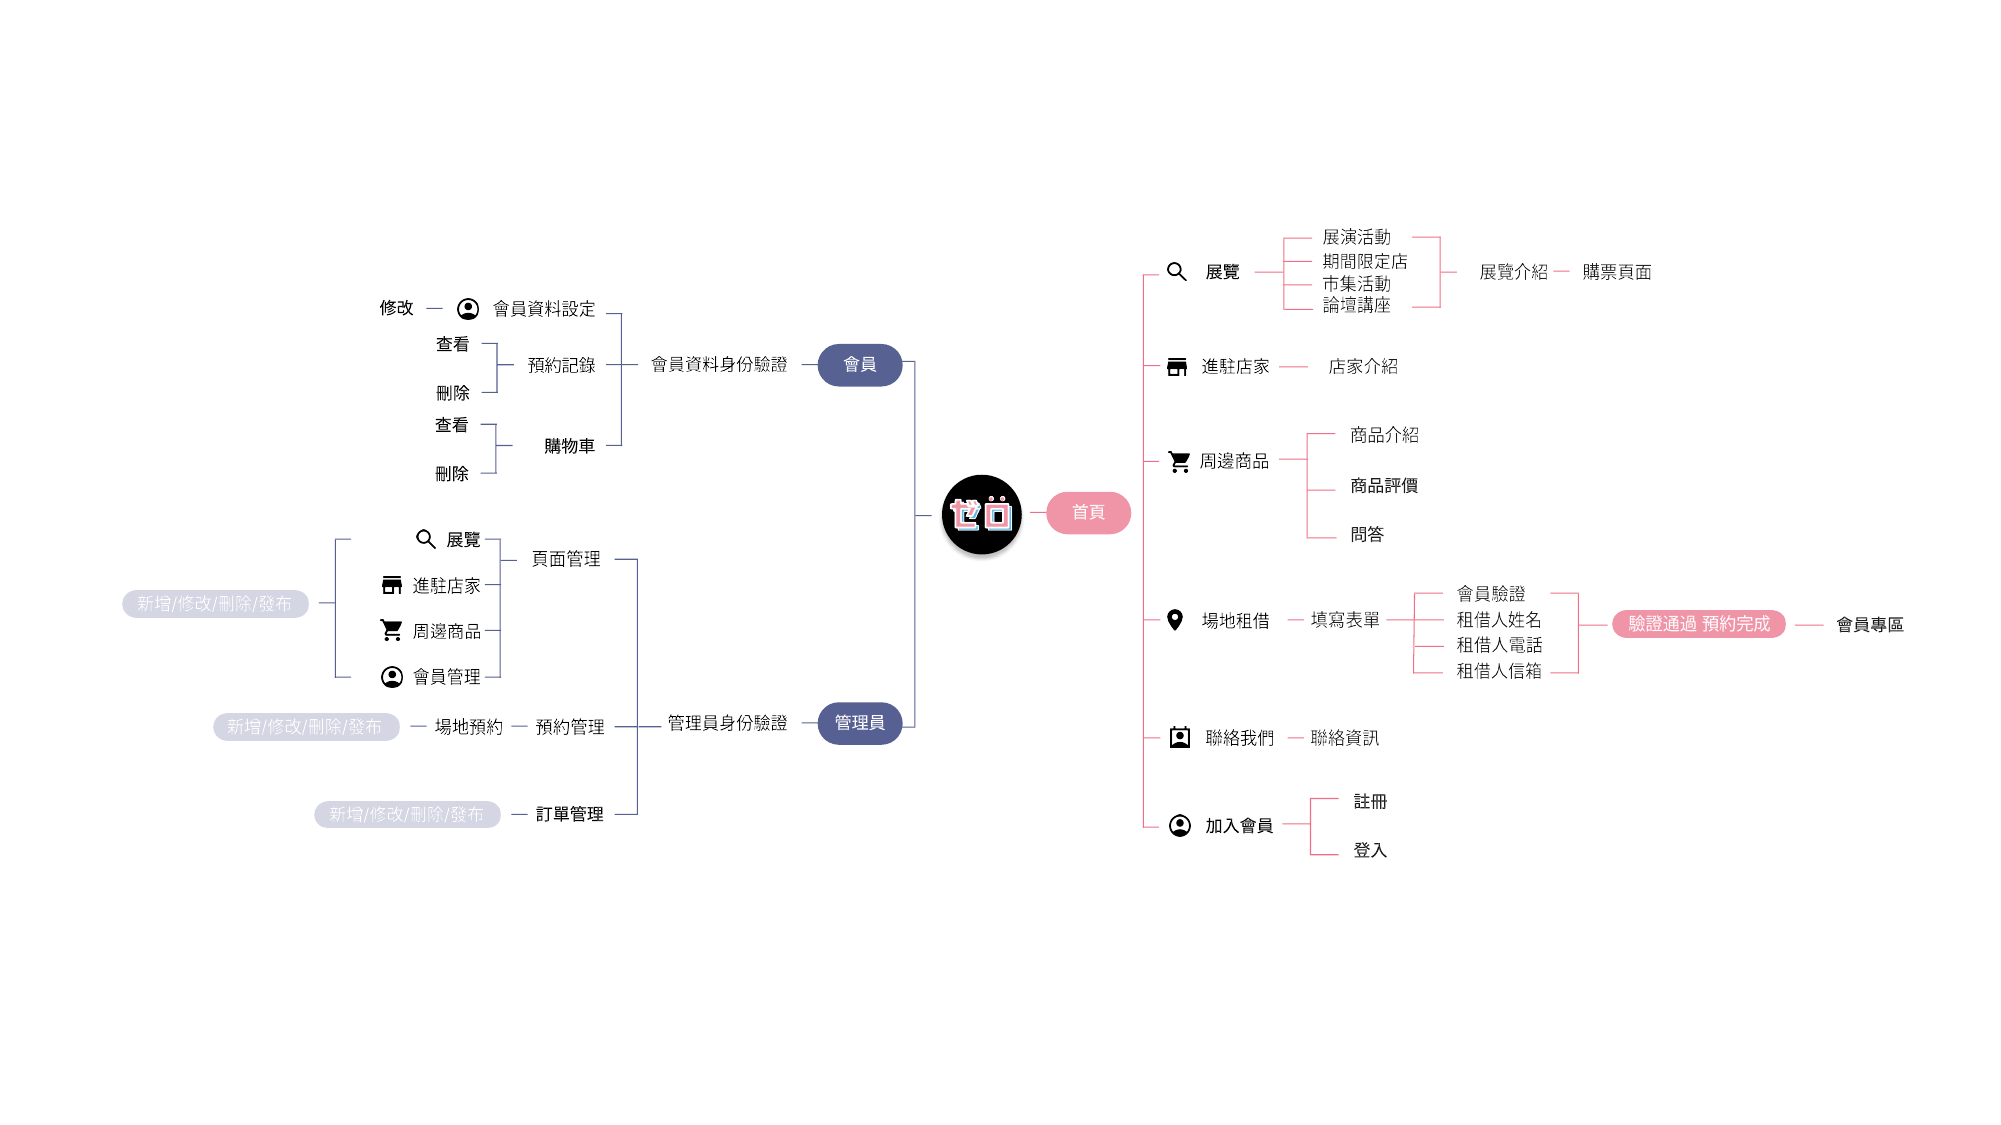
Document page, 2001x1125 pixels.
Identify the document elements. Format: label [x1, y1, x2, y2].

text_box [932, 447, 1030, 605]
text_box [122, 298, 932, 828]
text_box [1030, 228, 1904, 858]
